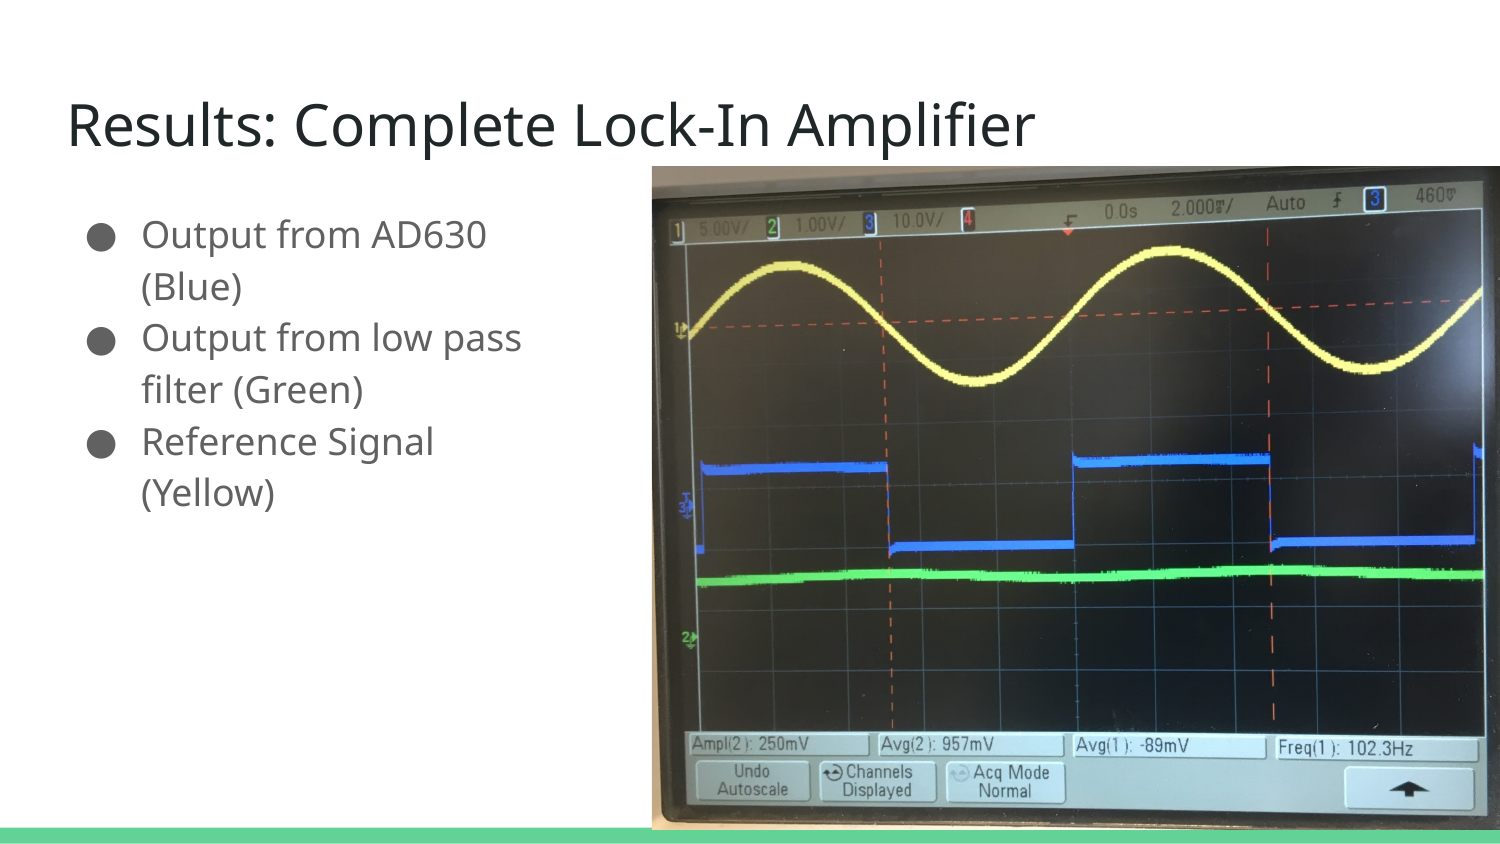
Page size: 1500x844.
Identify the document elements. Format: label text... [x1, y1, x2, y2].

list Output from AD630 (Blue) Output from low pass filter (Green) Reference Signal (Yellow) [51, 189, 578, 758]
title Results: Complete Lock-In Amplifier [51, 72, 1449, 167]
picture [651, 166, 1500, 830]
